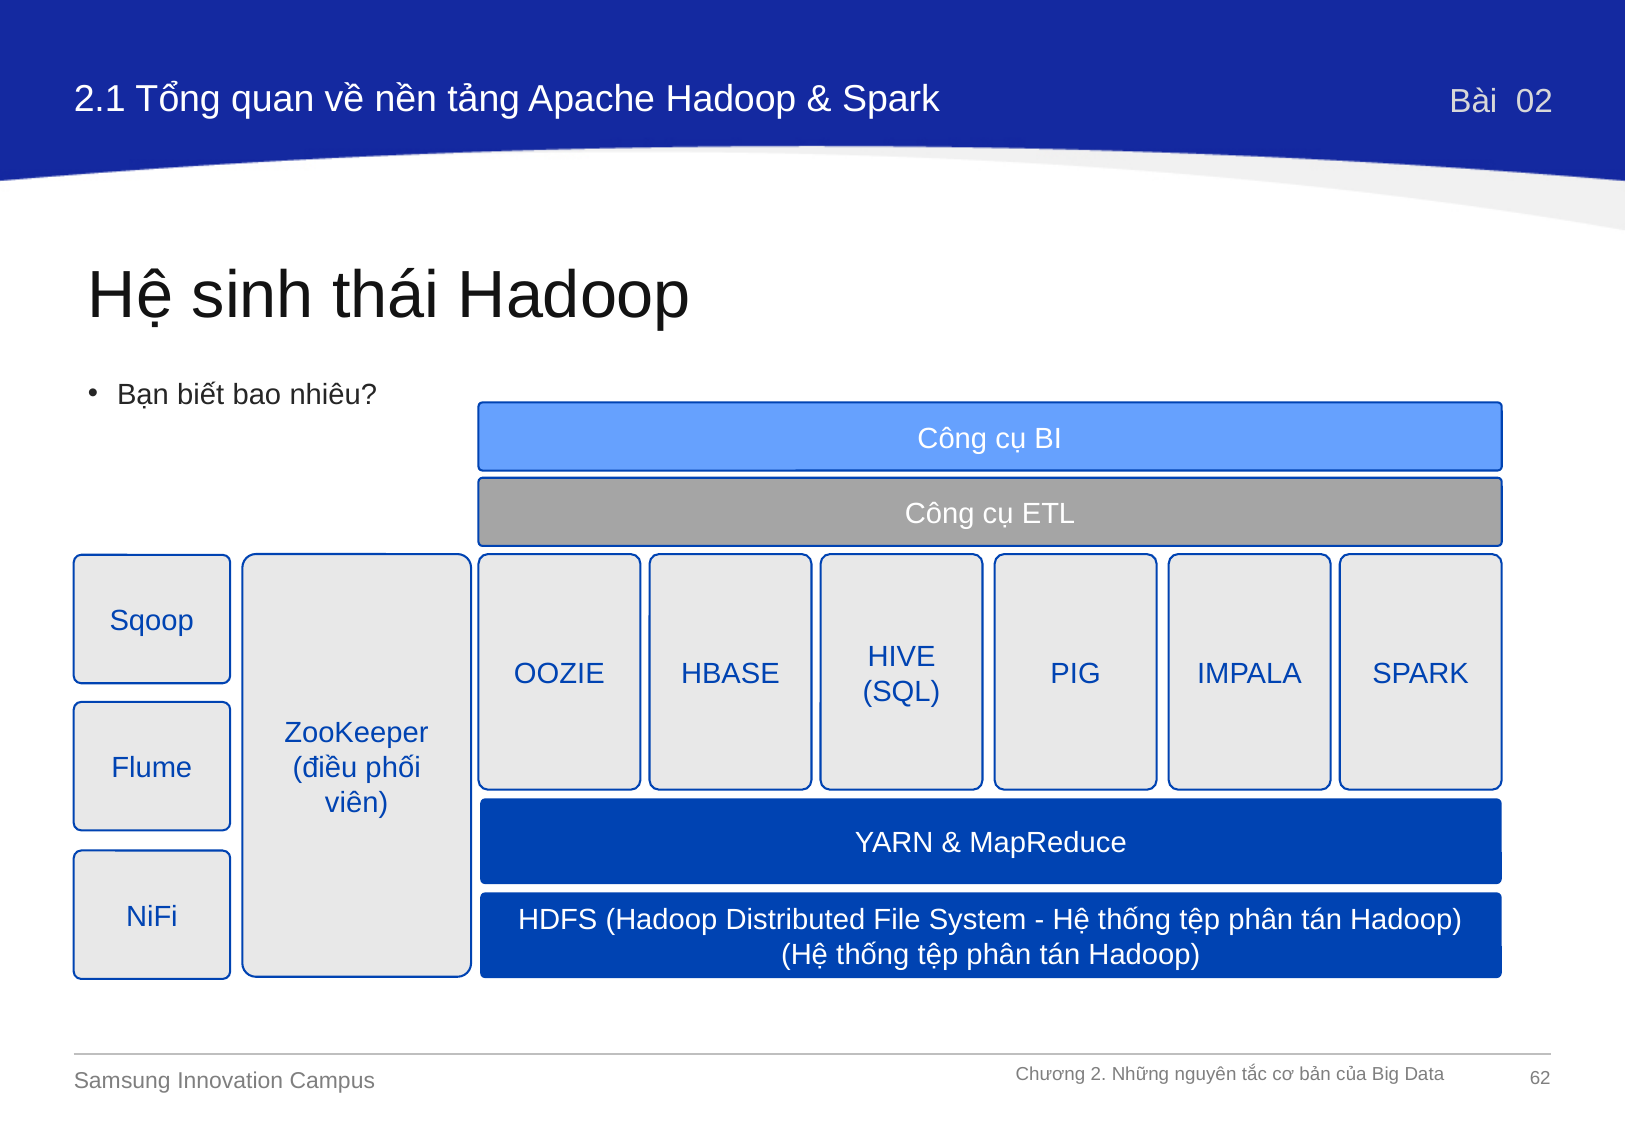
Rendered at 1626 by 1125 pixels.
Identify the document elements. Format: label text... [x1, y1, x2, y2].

list 2.1 Tổng quan về nền tảng Apache Hadoop & Spark [73, 73, 1308, 119]
picture [0, 0, 1625, 1125]
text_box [73, 402, 1502, 980]
list Hệ sinh thái Hadoop [87, 249, 1531, 331]
list Bài 02 [1423, 79, 1554, 120]
list Bạn biết bao nhiêu? [87, 365, 1531, 516]
